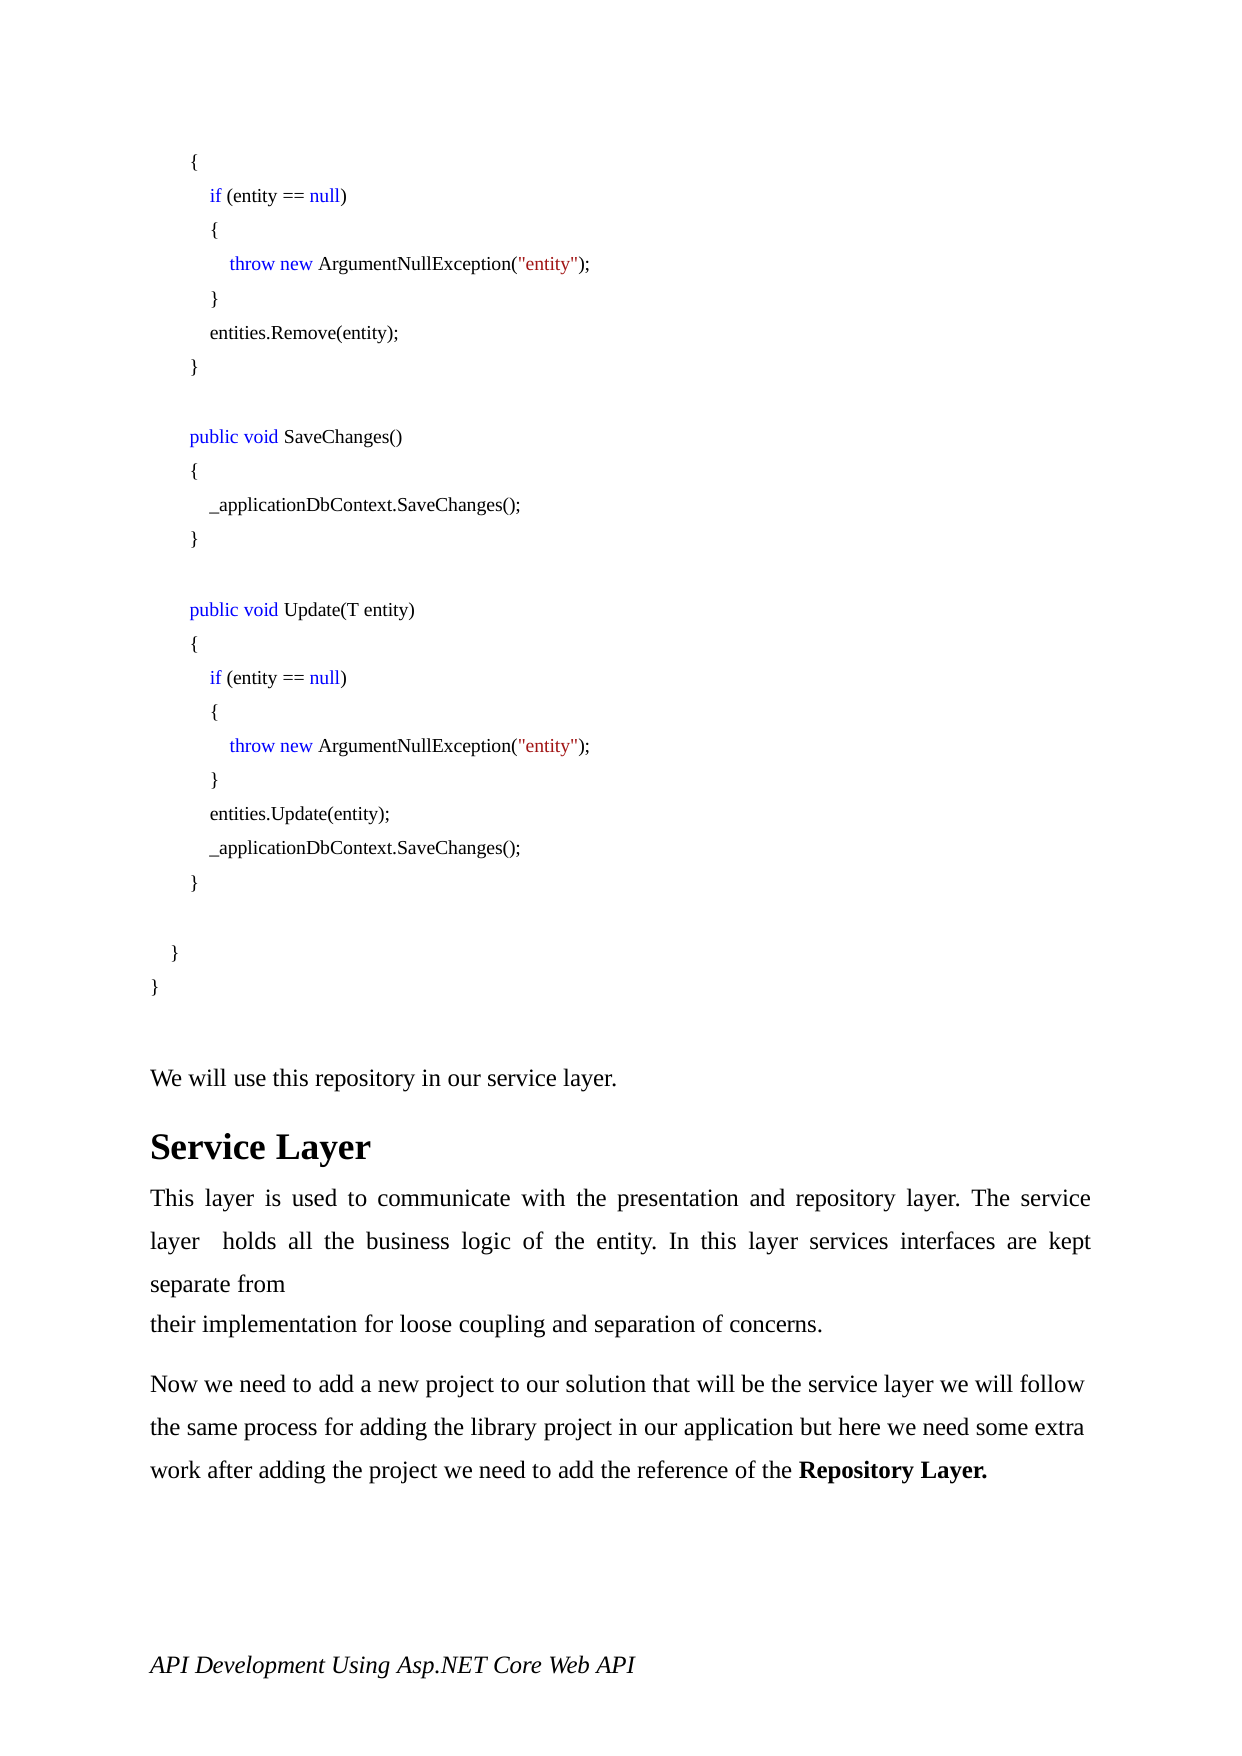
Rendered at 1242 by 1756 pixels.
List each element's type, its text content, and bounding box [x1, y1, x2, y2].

footer API Development Using Asp.NET Core Web API [147, 1649, 643, 1756]
text_box { if (entity == null) { throw new ArgumentNullException("entity"); } entities.Remove(entity); } public void SaveChanges() { _applicationDbContext.SaveChanges(); } public void Update(T entity) { if (entity == null) { throw new ArgumentNullException("entity"); } entities.Update(entity); _applicationDbContext.SaveChanges(); } } } [147, 136, 597, 998]
text_box We will use this repository in our service layer. Service Layer This layer is used to communicate with the presentation and repository layer. The service layer holds all the business logic of the entity. In this layer services interfaces are kept separate from their implementation for loose coupling and separation of concerns. Now we need to add a new project to our solution that will be the service layer we will follow the same process for adding the library project in our application but here we need some extra work after adding the project we need to add the reference of the Repository Layer. [147, 1059, 1092, 1484]
